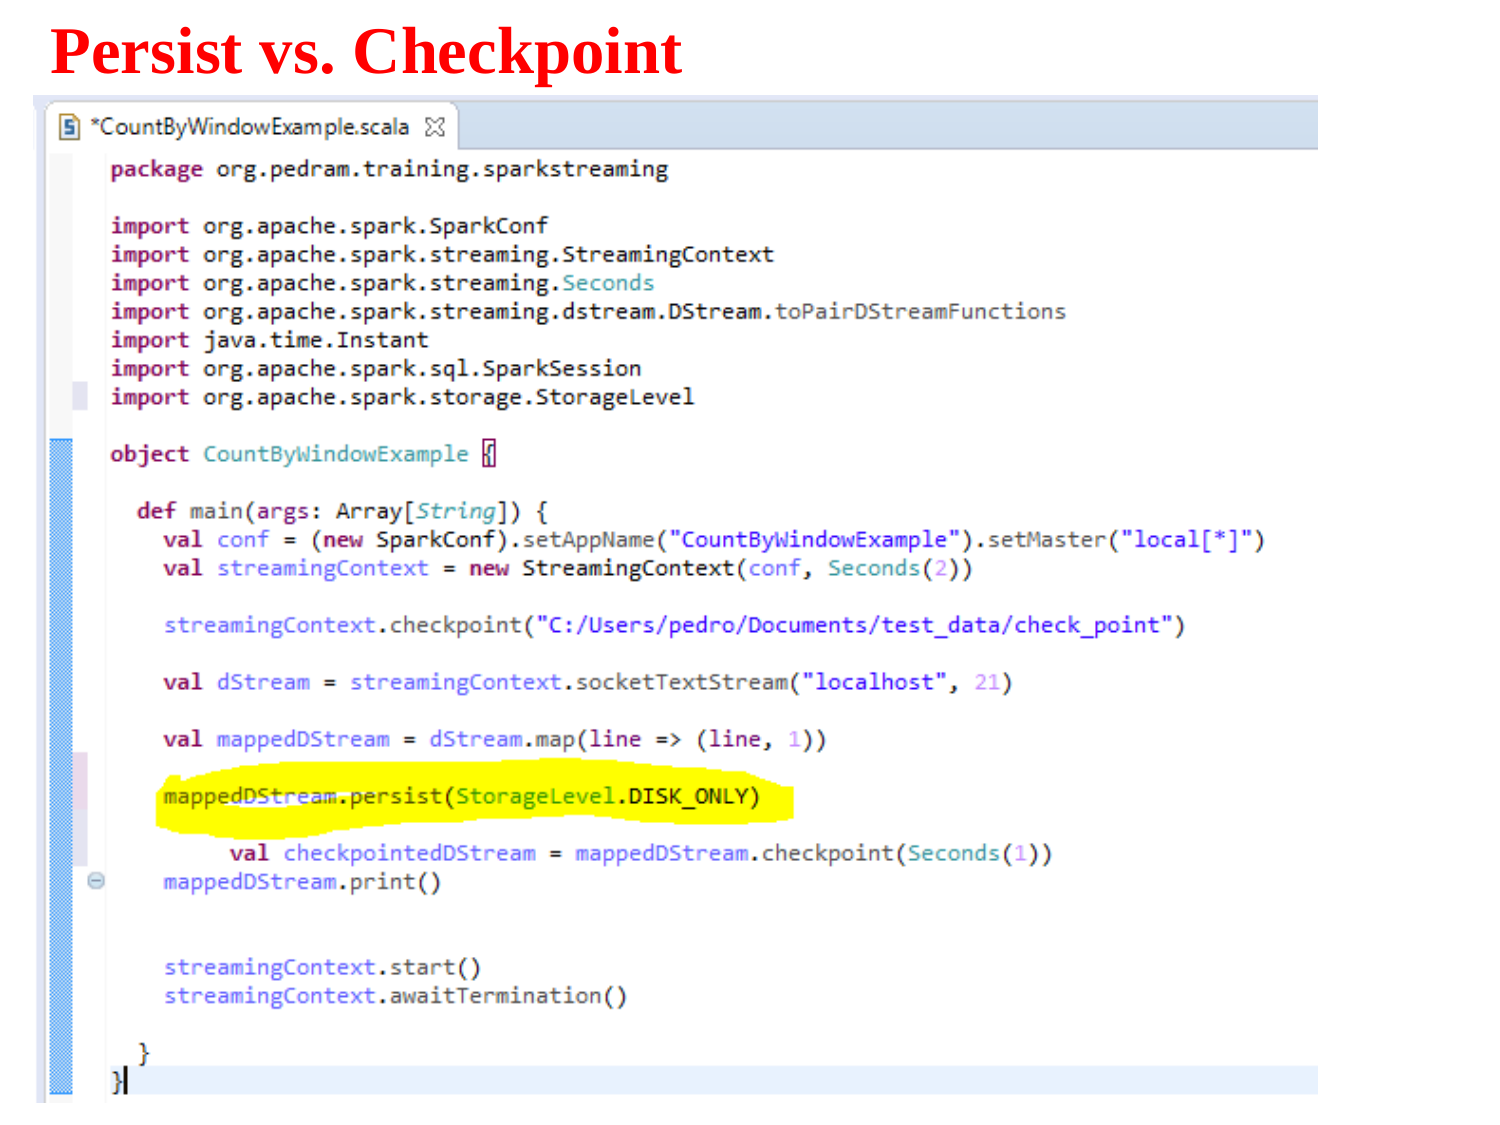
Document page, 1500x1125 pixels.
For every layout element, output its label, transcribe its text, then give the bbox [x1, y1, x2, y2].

picture [32, 95, 1319, 1103]
text_box Persist vs. Checkpoint [35, 0, 699, 94]
